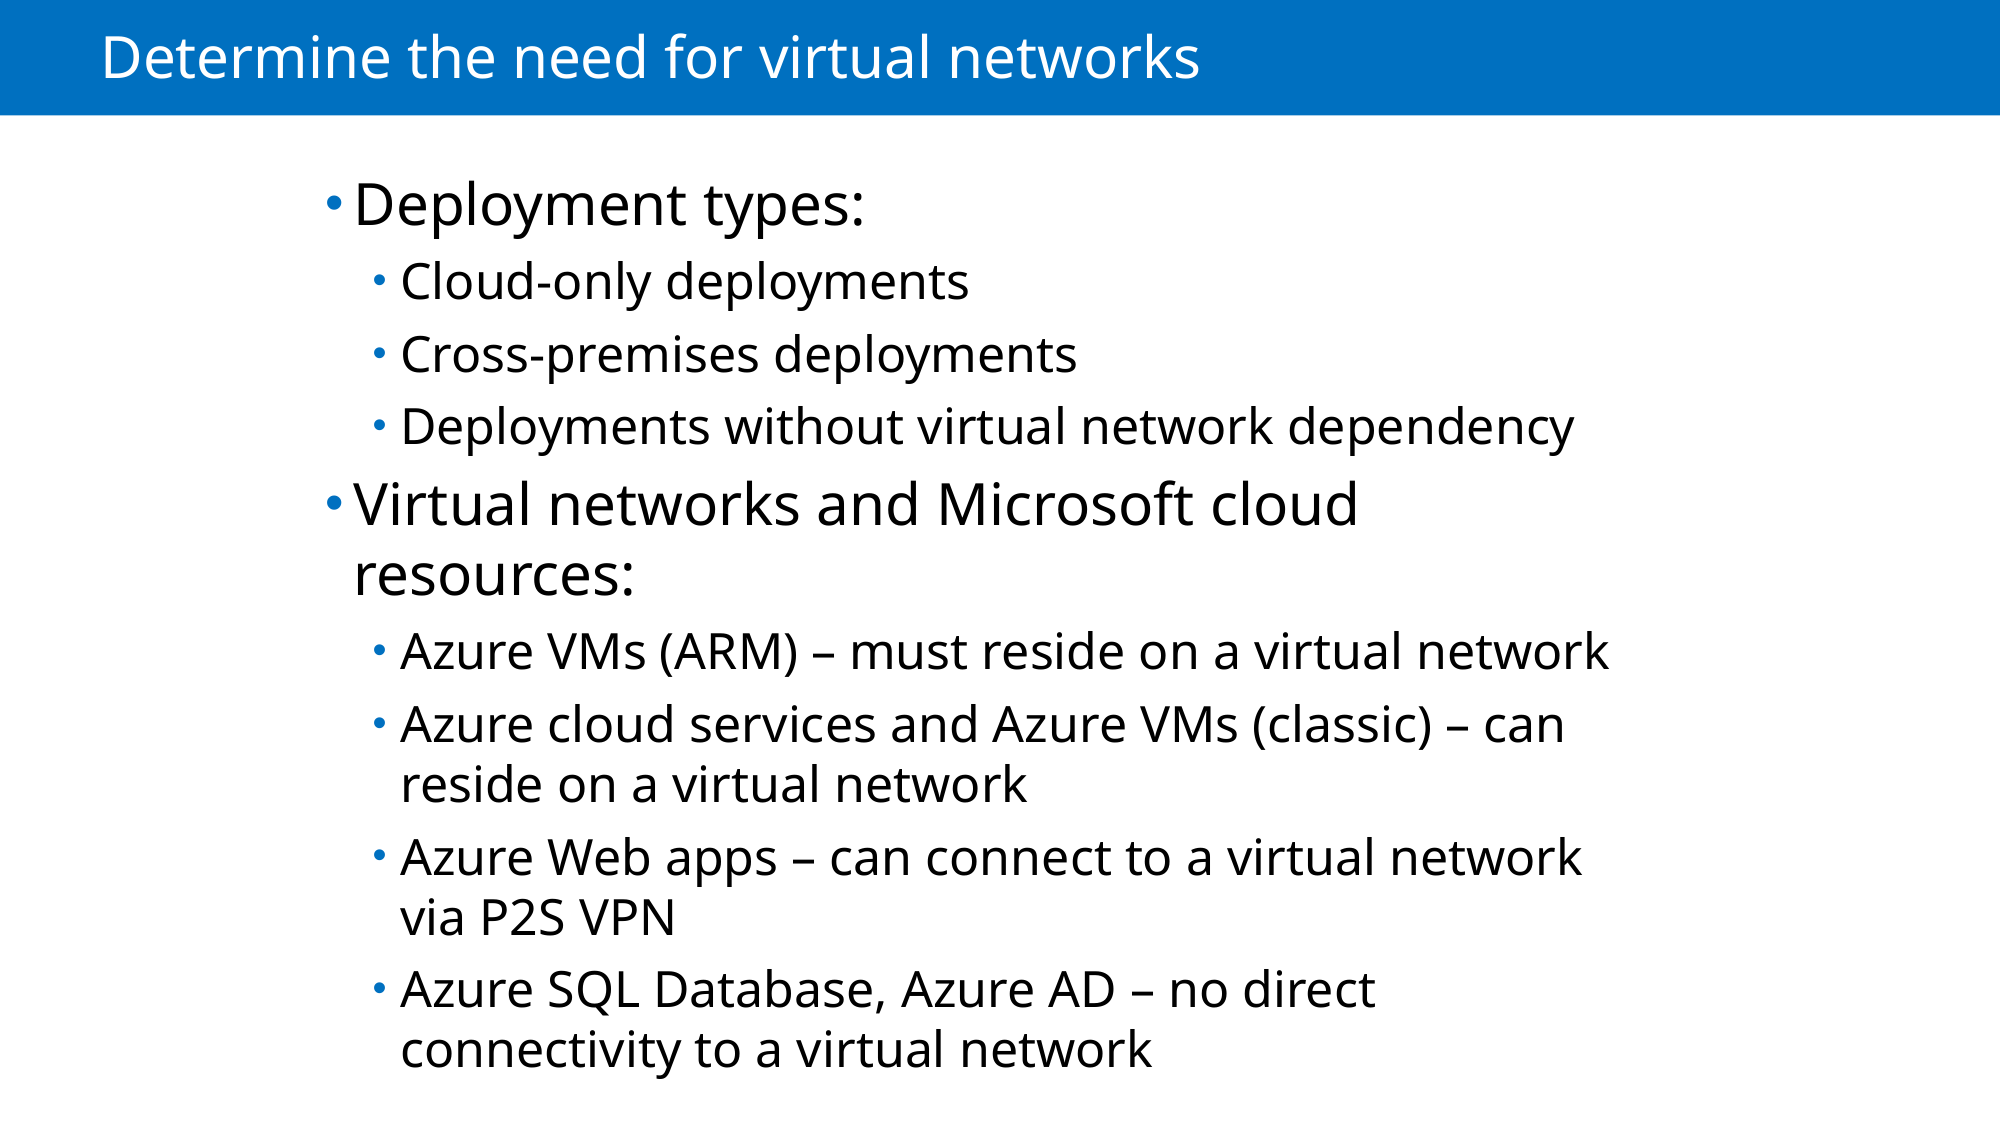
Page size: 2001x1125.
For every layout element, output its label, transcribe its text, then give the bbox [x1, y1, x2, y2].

title Determine the need for virtual networks [100, 0, 1802, 122]
text_box Deployment types: Cloud-only deployments Cross-premises deployments Deployments without virtual network dependency Virtual networks and Microsoft cloud resources: Azure VMs (ARM) – must reside on a virtual network Azure cloud services and Azure VMs (classic) – can reside on a virtual network Azure Web apps – can connect to a virtual network via P2S VPN Azure SQL Database, Azure AD – no direct connectivity to a virtual network [325, 167, 1658, 1012]
